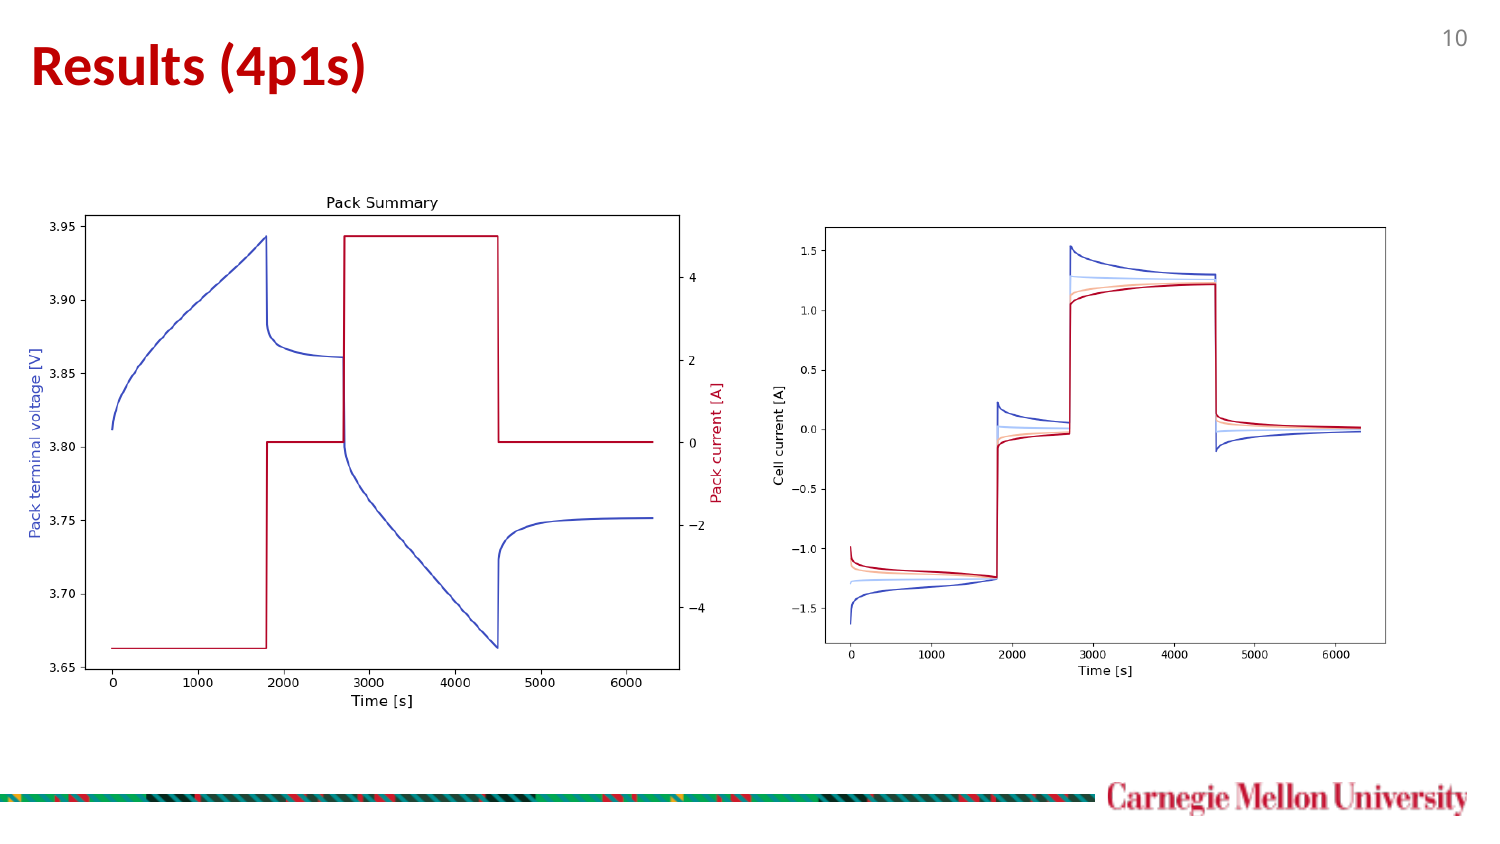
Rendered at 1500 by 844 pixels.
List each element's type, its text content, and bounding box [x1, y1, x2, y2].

picture [0, 794, 1095, 802]
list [762, 215, 1397, 690]
title Results (4p1s) [16, 9, 1465, 125]
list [16, 183, 738, 722]
